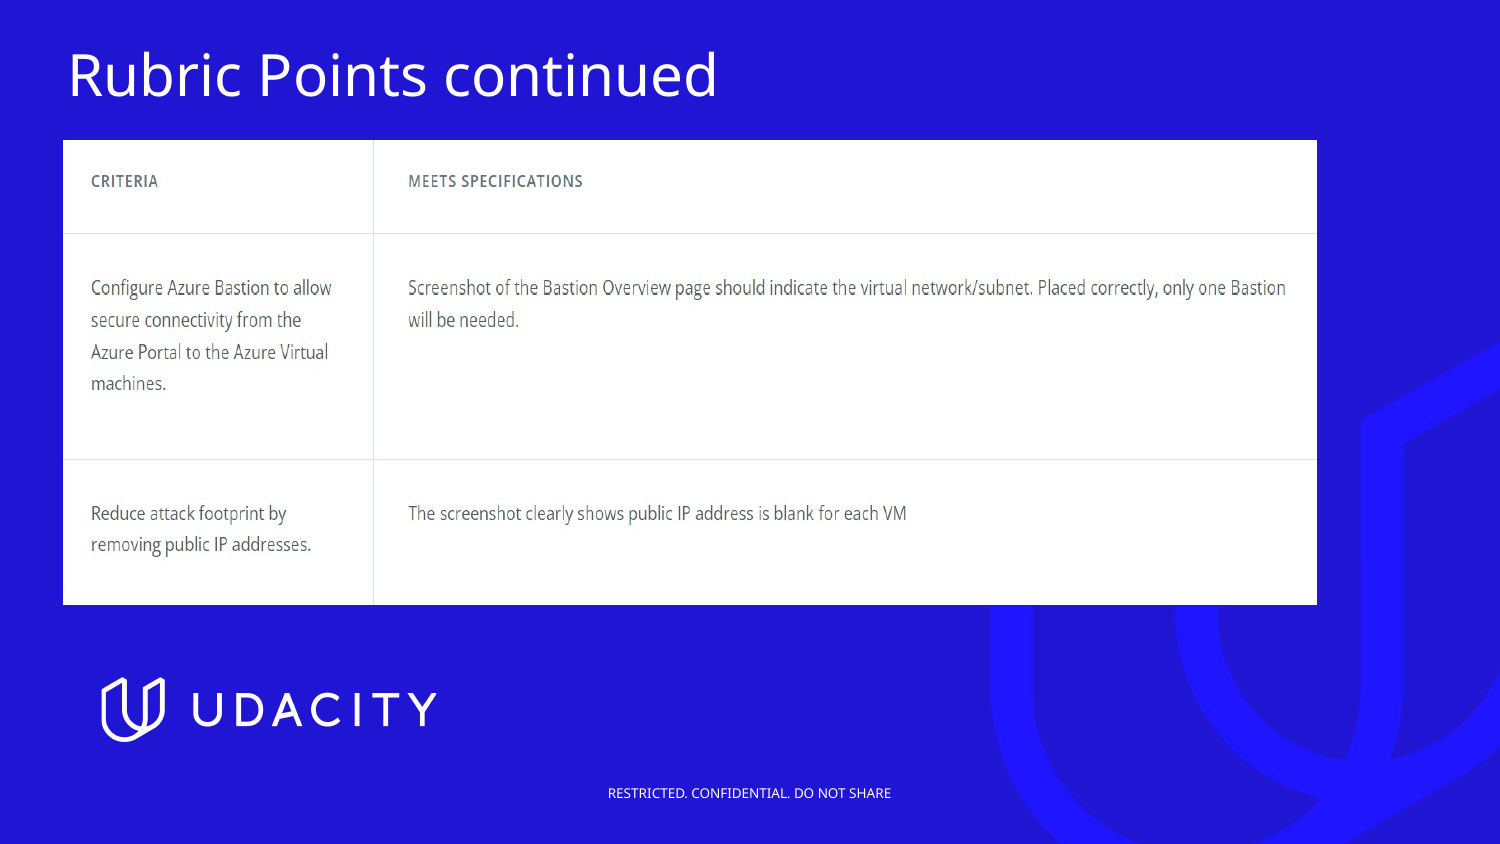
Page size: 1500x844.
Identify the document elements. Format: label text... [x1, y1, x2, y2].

subtitle Rubric Points continued [48, 37, 1019, 142]
picture [0, 0, 1500, 844]
